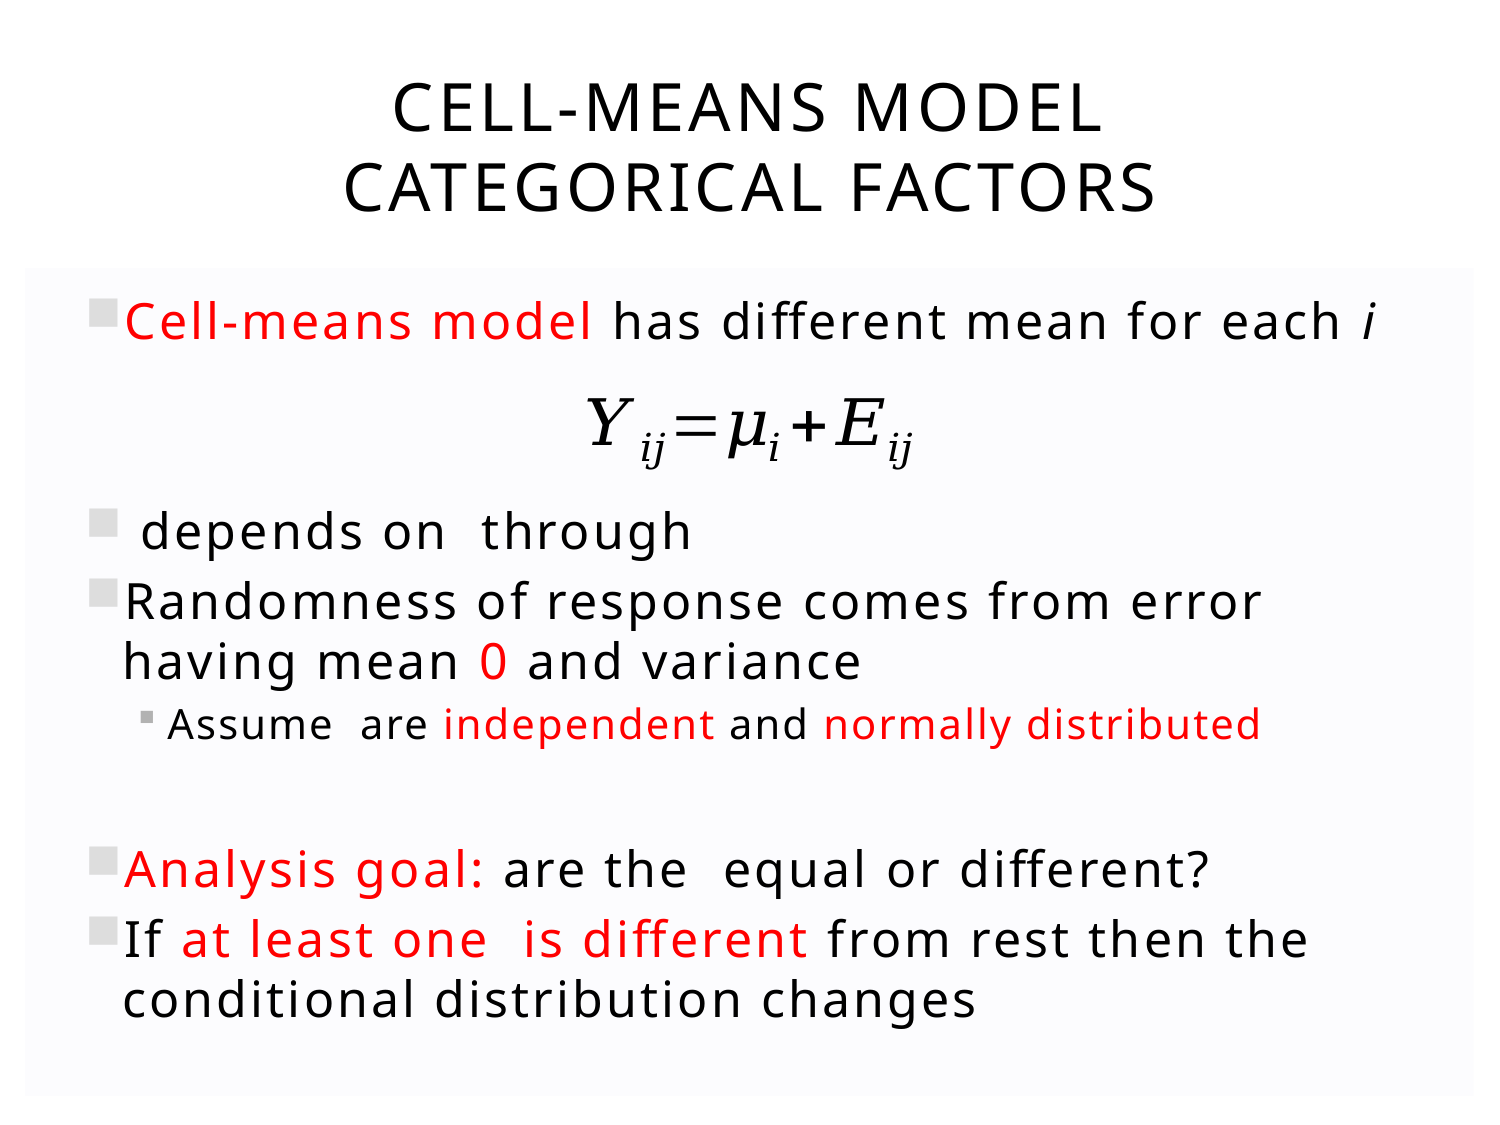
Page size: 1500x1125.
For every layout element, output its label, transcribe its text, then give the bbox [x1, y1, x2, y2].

title Cell-means Model Categorical Factors [62, 58, 1438, 232]
